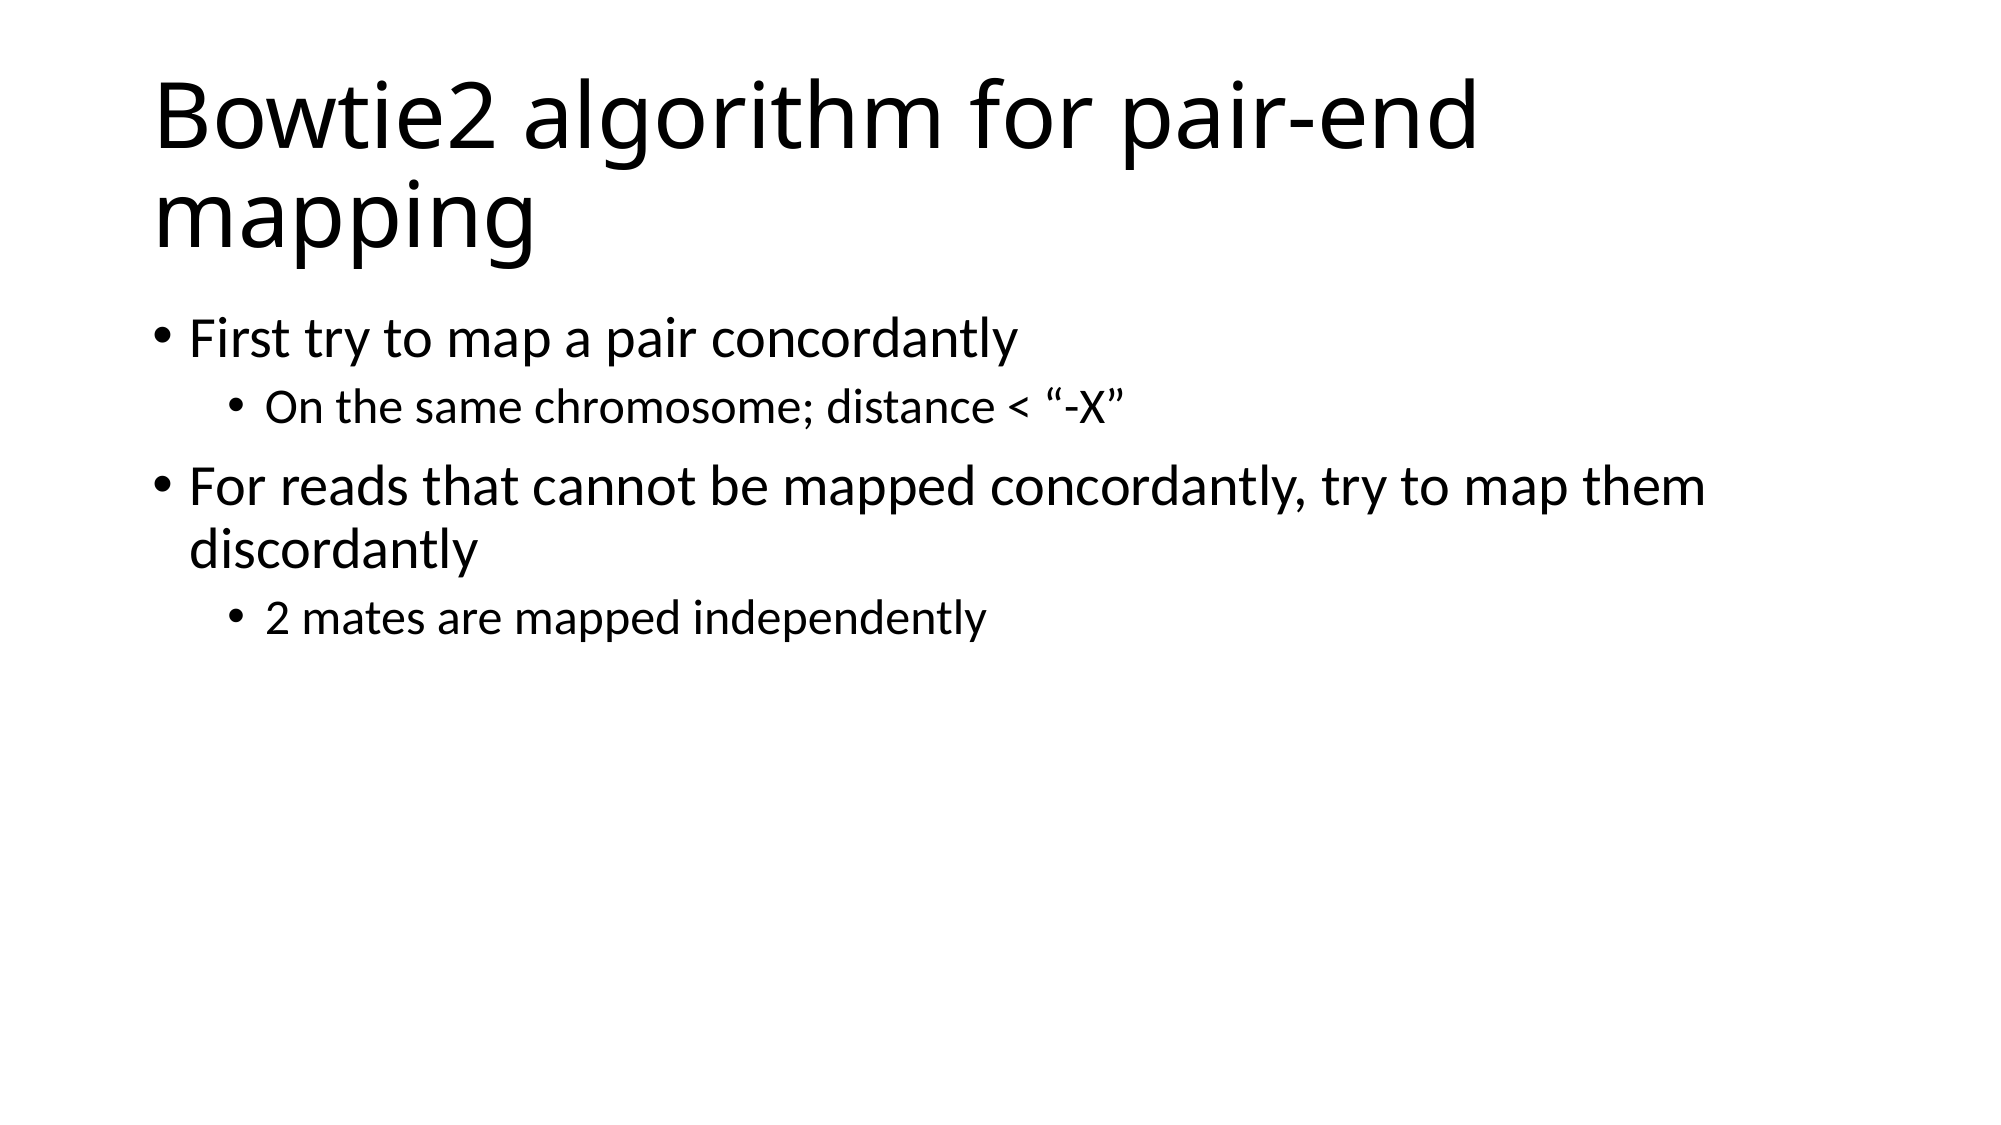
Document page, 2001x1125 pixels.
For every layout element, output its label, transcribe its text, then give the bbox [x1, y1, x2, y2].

title Bowtie2 algorithm for pair-end mapping [137, 59, 1863, 278]
list First try to map a pair concordantly On the same chromosome; distance < “-X” For reads that cannot be mapped concordantly, try to map them discordantly 2 mates are mapped independently [137, 299, 1863, 1014]
